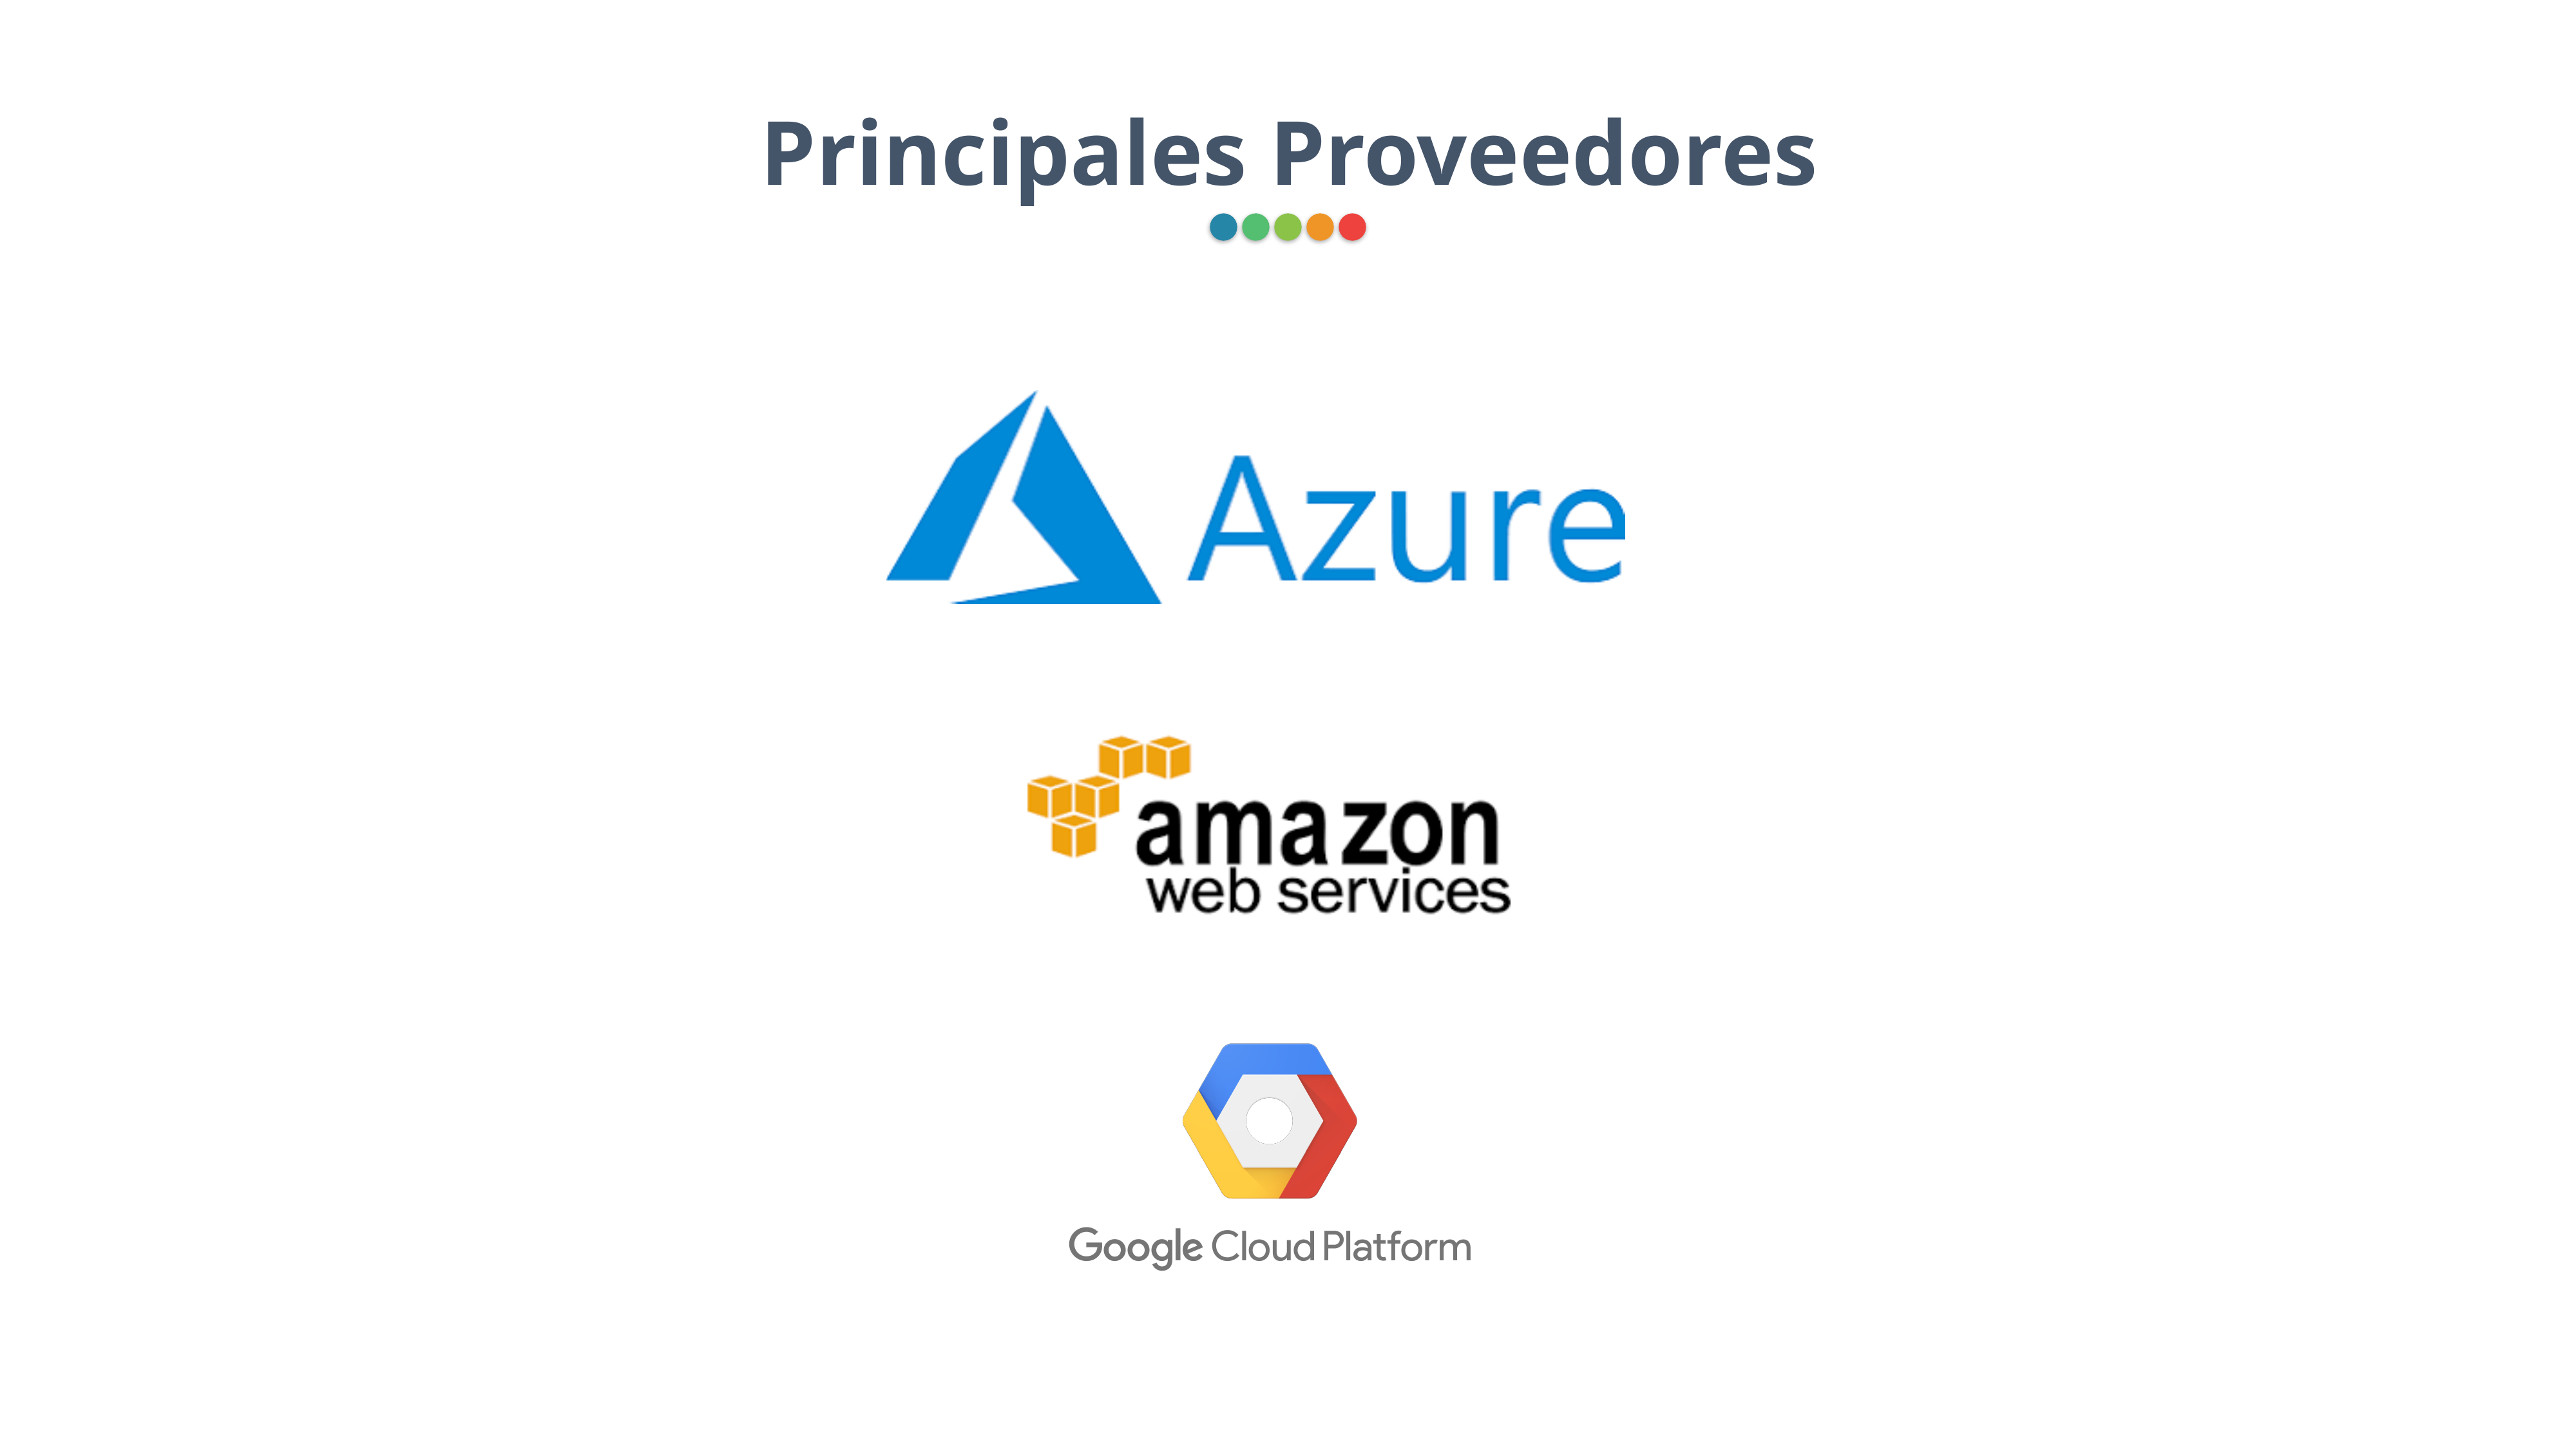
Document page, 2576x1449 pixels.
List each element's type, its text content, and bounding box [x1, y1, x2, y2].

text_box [1209, 213, 1366, 242]
text_box Principales Proveedores [760, 96, 1818, 203]
picture [1011, 724, 1527, 927]
picture [1027, 1001, 1512, 1302]
picture [886, 390, 1625, 604]
